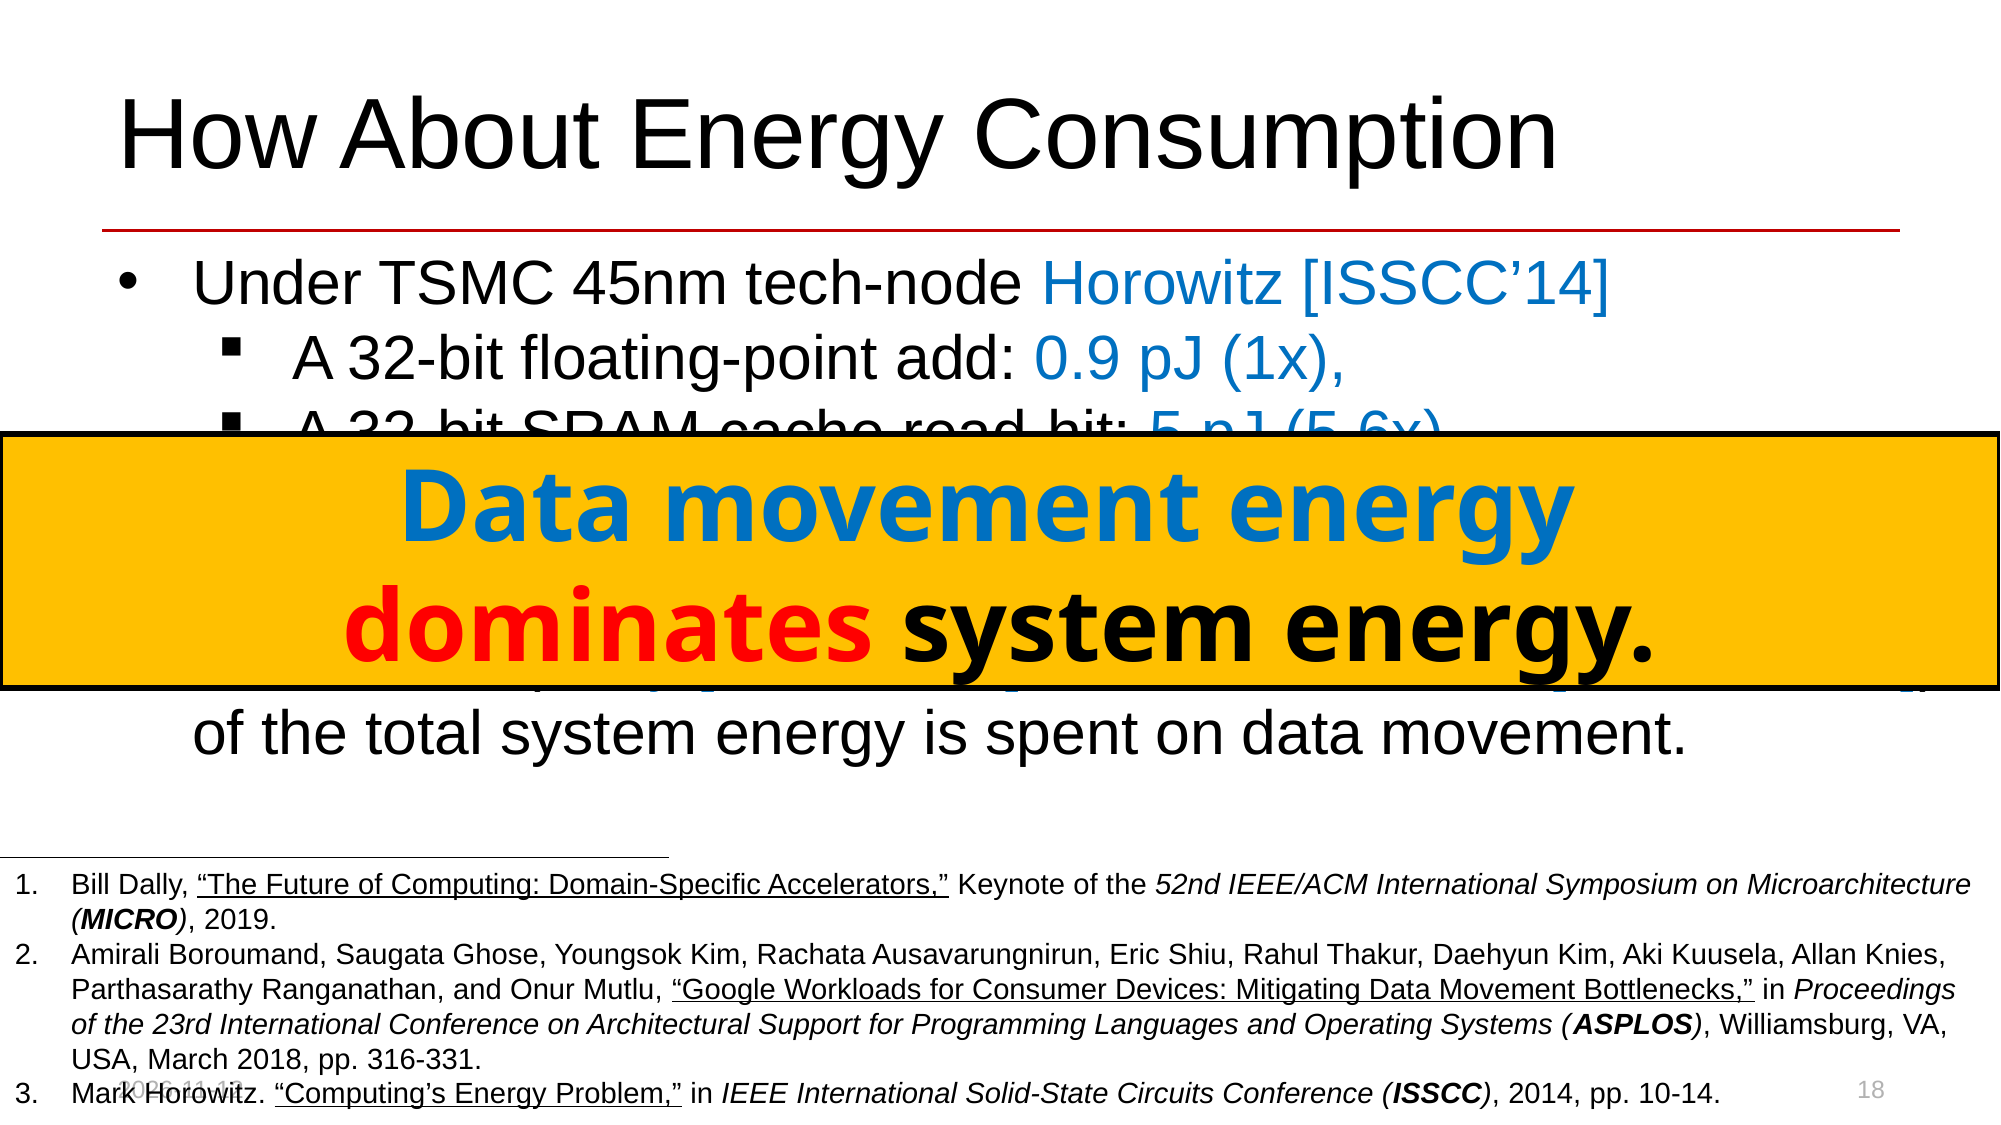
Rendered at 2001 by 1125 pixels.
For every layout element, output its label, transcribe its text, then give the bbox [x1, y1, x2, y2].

text_box Under TSMC 45nm tech-node Horowitz [ISSCC’14] A 32-bit floating-point add: 0.9 pJ (1x), A 32-bit SRAM cache read-hit: 5 pJ (5.6x), A 32-bit DRAM memory communication: 640 pJ (710x)! With new tech-node, the problem is even worse! Two thirds (Dally [MICRO’19], Boroumand et al. [ASPLOS’18]) of the total system energy is spent on data movement. [102, 689, 2000, 775]
text_box Under TSMC 45nm tech-node Horowitz [ISSCC’14] A 32-bit floating-point add: 0.9 pJ (1x), A 32-bit SRAM cache read-hit: 5 pJ (5.6x), A 32-bit DRAM memory communication: 640 pJ (710x)! With new tech-node, the problem is even worse! Two thirds (Dally [MICRO’19], Boroumand et al. [ASPLOS’18]) of the total system energy is spent on data movement. [102, 234, 2000, 433]
text_box Data movement energy dominates system energy. [0, 433, 2000, 689]
text_box Bill Dally, “The Future of Computing: Domain-Specific Accelerators,” Keynote of the 52nd IEEE/ACM International Symposium on Microarchitecture (MICRO), 2019. Amirali Boroumand, Saugata Ghose, Youngsok Kim, Rachata Ausavarungnirun, Eric Shiu, Rahul Thakur, Daehyun Kim, Aki Kuusela, Allan Knies, Parthasarathy Ranganathan, and Onur Mutlu, “Google Workloads for Consumer Devices: Mitigating Data Movement Bottlenecks,” in Proceedings of the 23rd International Conference on Architectural Support for Programming Languages and Operating Systems (ASPLOS), Williamsburg, VA, USA, March 2018, pp. 316-331. Mark Horowitz. “Computing’s Energy Problem,” in IEEE International Solid-State Circuits Conference (ISSCC), 2014, pp. 10-14. [0, 857, 2000, 1118]
title How About Energy Consumption [102, 42, 1898, 231]
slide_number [102, 1058, 553, 1119]
slide_number 18 [1580, 1058, 1900, 1119]
